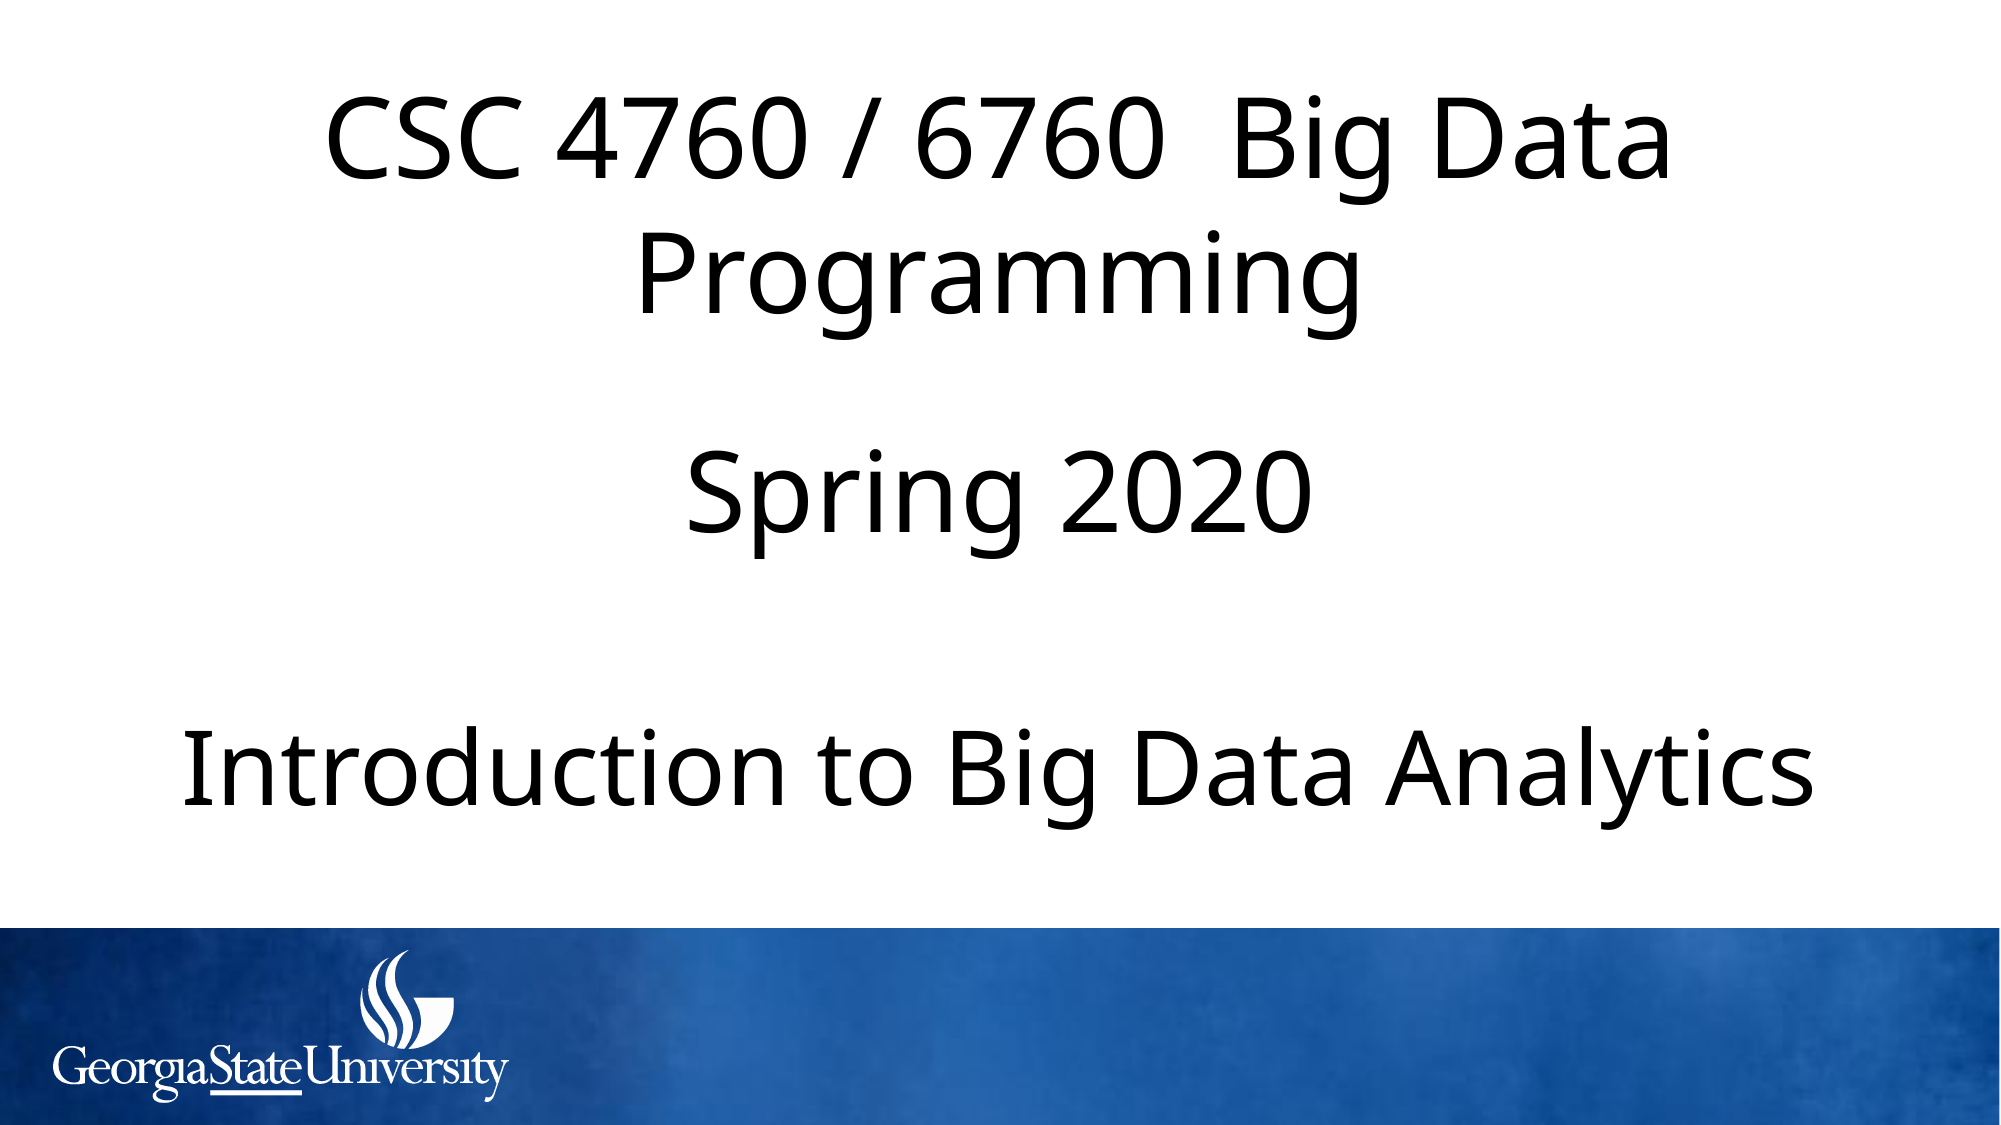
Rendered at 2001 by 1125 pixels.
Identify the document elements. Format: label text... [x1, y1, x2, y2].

text_box CSC 4760 / 6760 Big Data Programming [66, 202, 1934, 344]
text_box Spring 2020 [403, 402, 1597, 563]
title Introduction to Big Data Analytics [143, 686, 1857, 836]
picture [0, 928, 2000, 1125]
